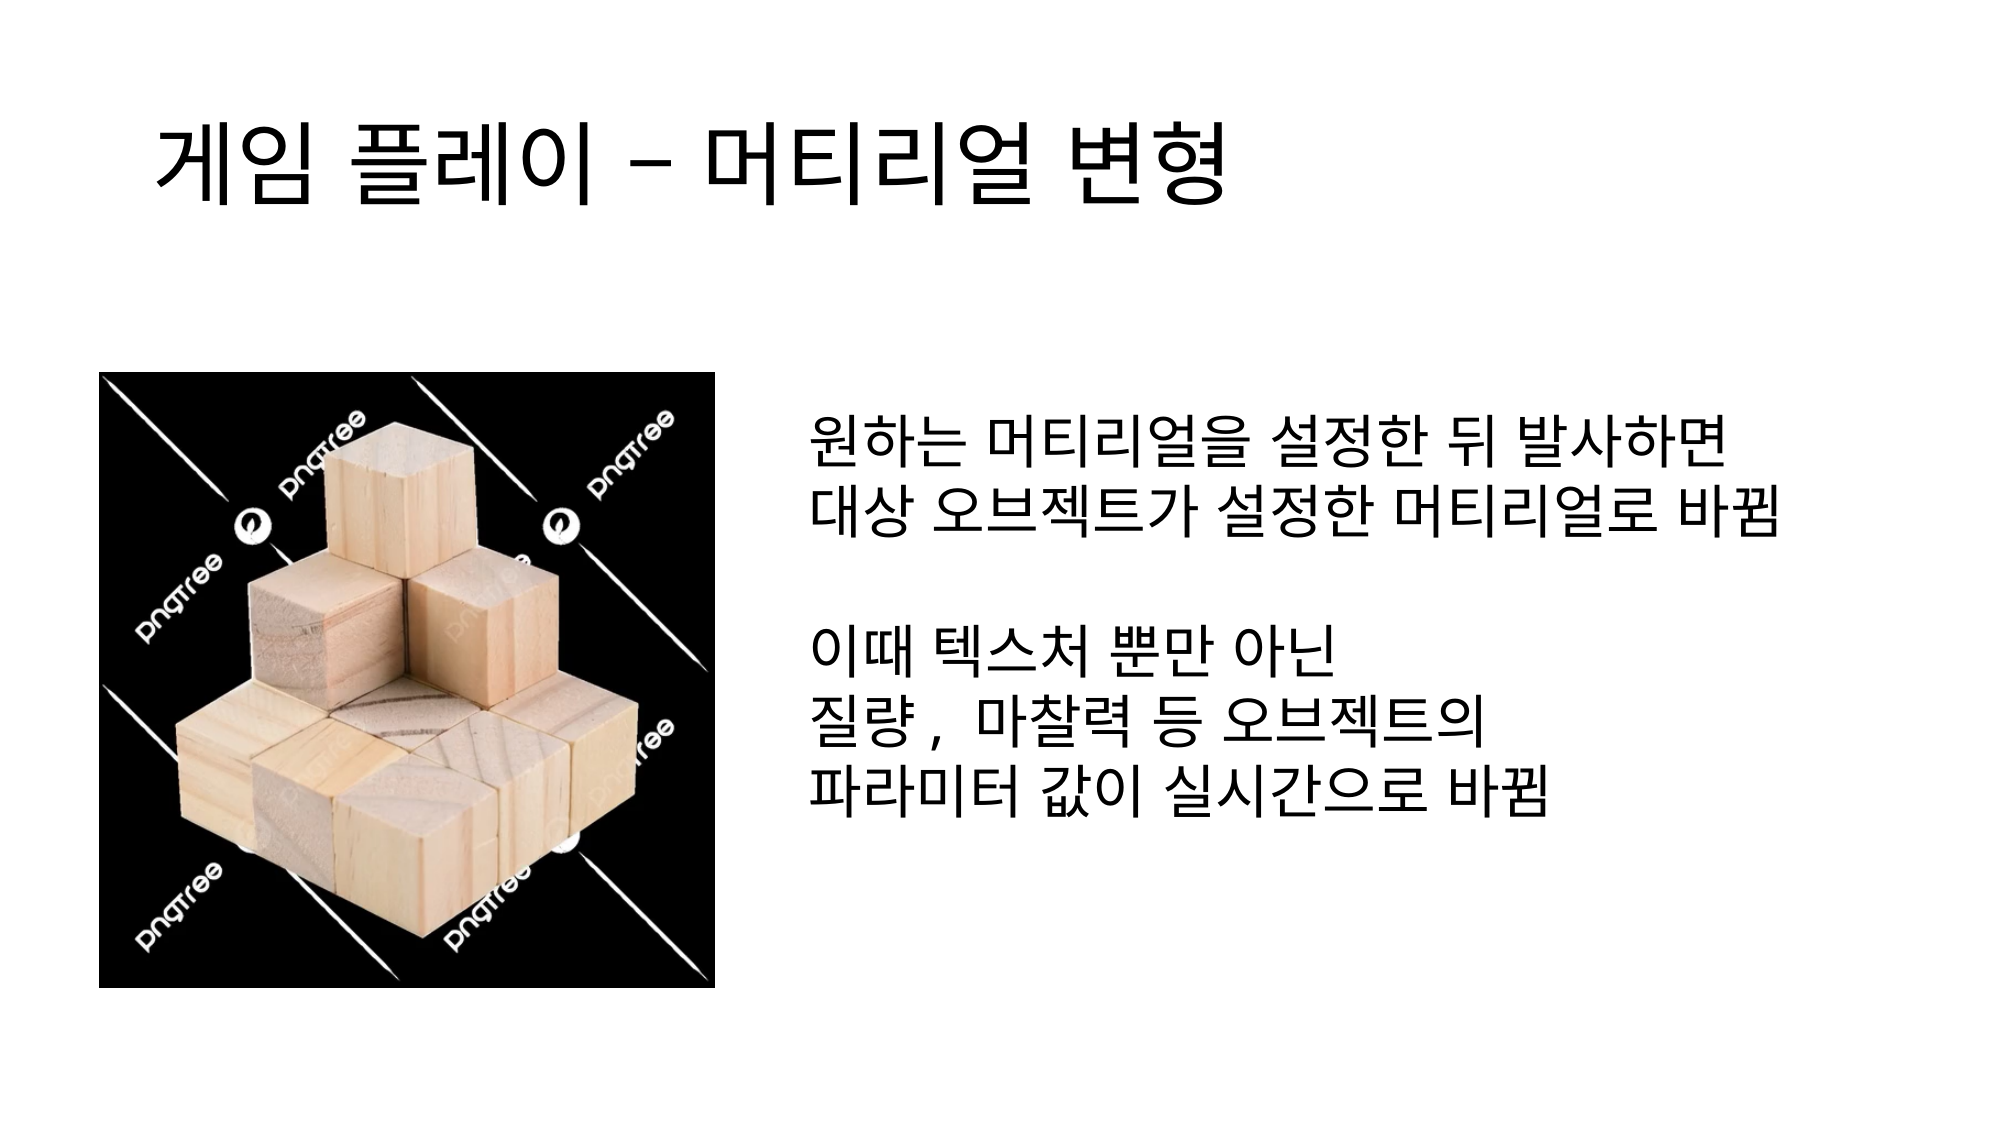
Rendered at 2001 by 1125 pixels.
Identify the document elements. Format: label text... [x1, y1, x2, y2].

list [97, 371, 716, 990]
text_box 원하는 머티리얼을 설정한 뒤 발사하면 대상 오브젝트가 설정한 머티리얼로 바뀜 이때 텍스처 뿐만 아닌 질량, 마찰력 등 오브젝트의 파라미터 값이 실시간으로 바뀜 [793, 397, 2000, 833]
title 게임 플레이 – 머티리얼 변형 [137, 59, 1863, 278]
